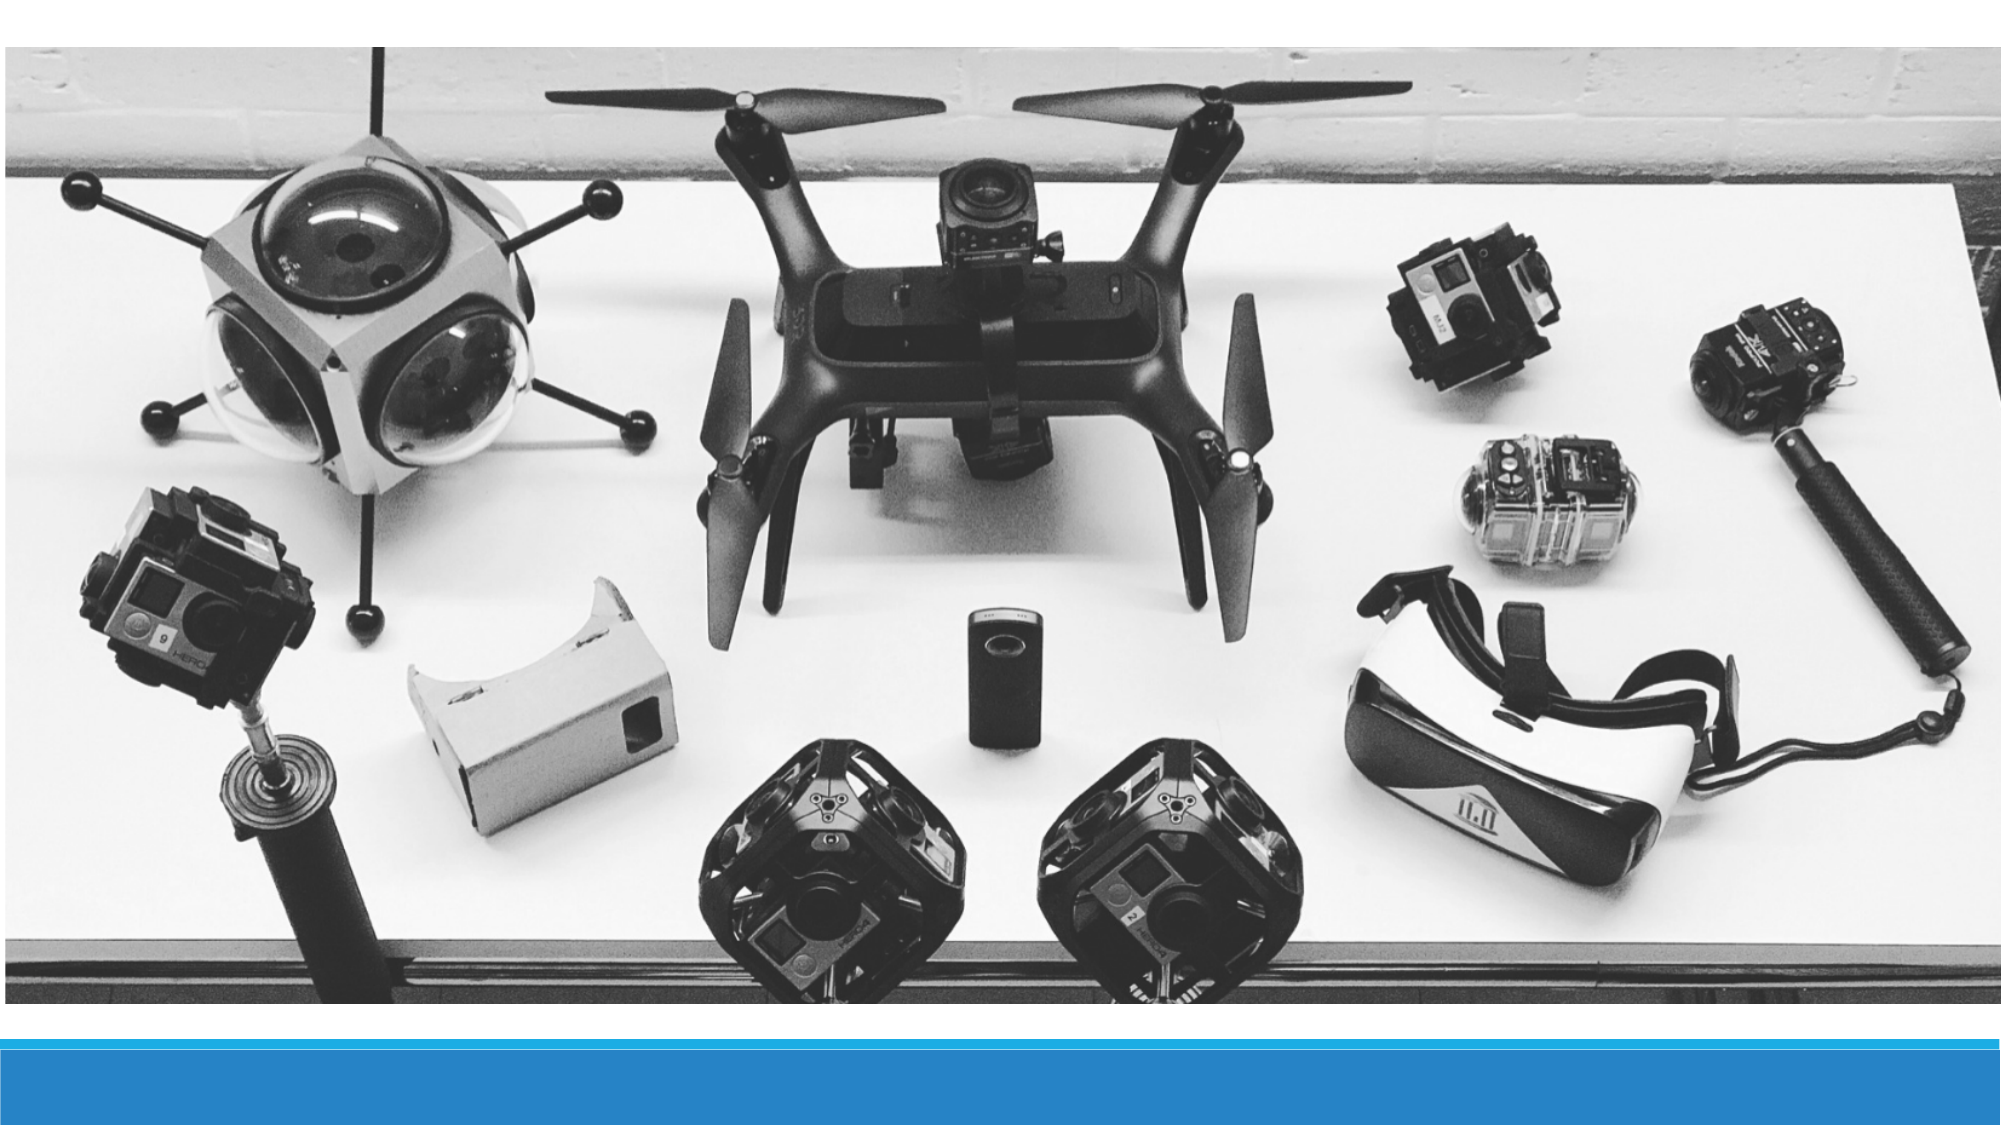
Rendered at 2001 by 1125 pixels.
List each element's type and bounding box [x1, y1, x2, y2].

list [4, 46, 2000, 1005]
